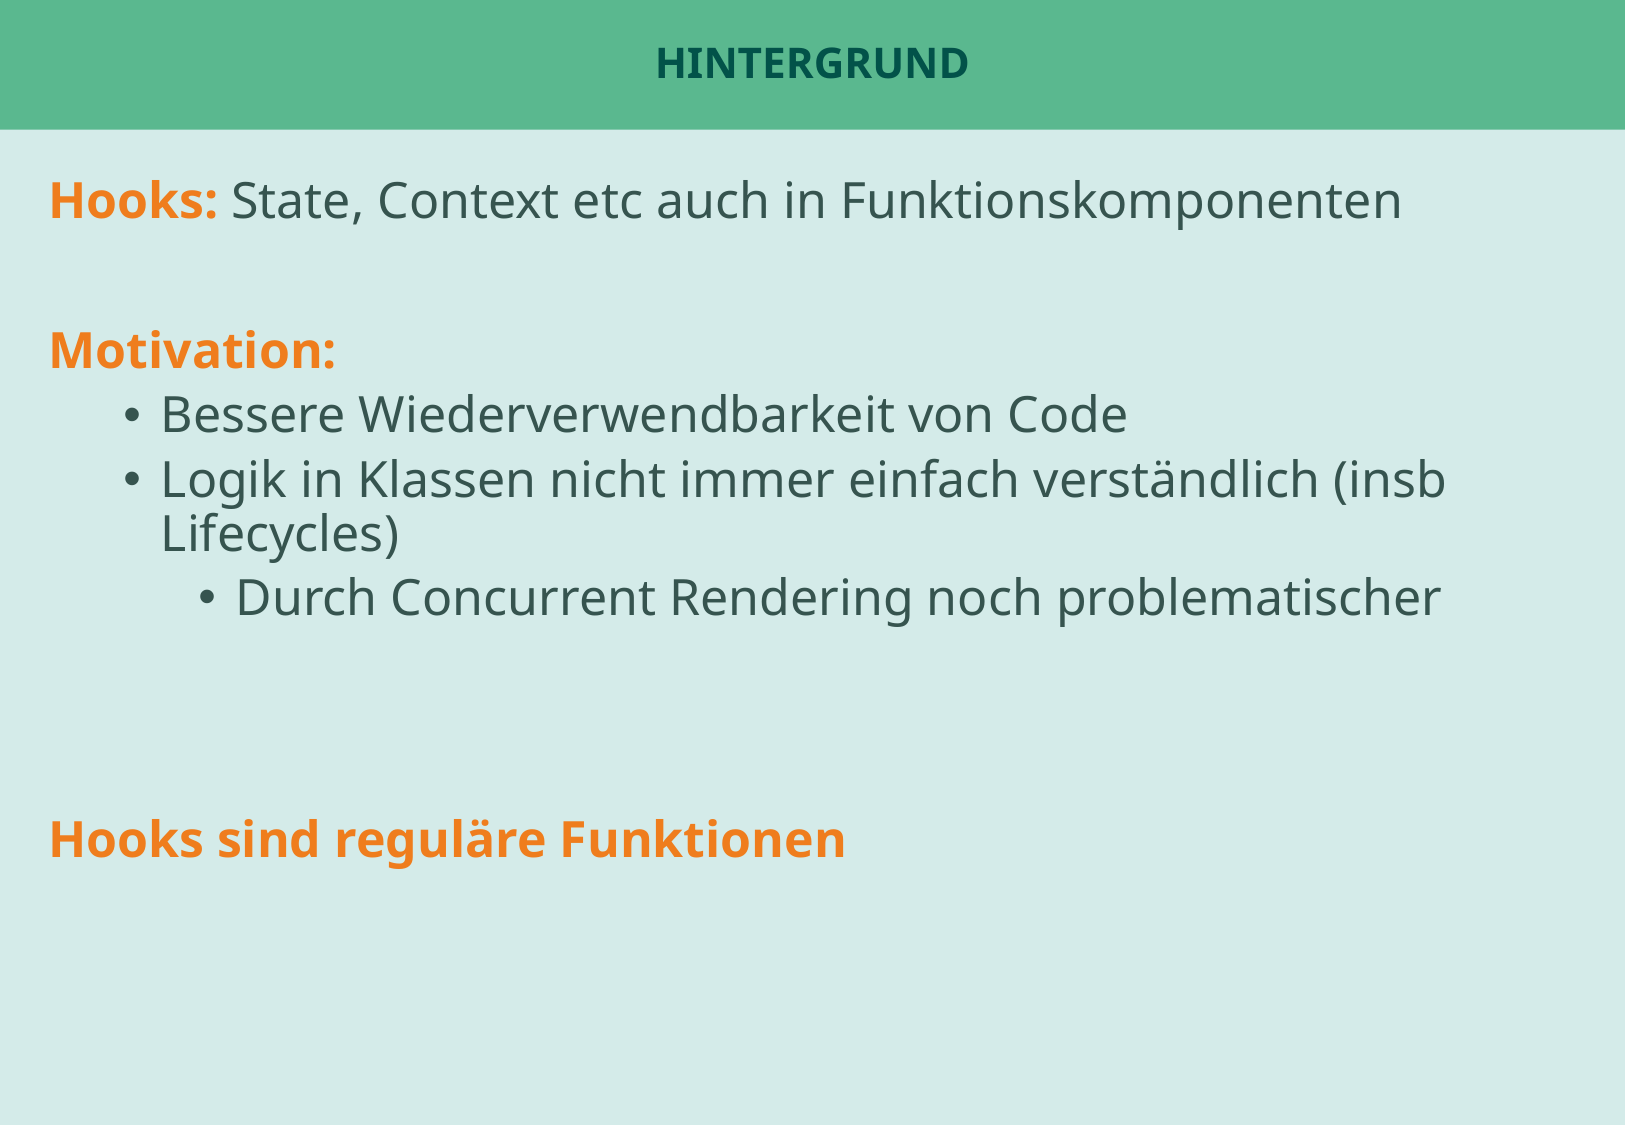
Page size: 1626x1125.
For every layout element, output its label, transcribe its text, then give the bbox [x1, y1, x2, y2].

title Hintergrund [0, 0, 1625, 130]
list Hooks: State, Context etc auch in Funktionskomponenten Motivation: Bessere Wiederverwendbarkeit von Code Logik in Klassen nicht immer einfach verständlich (insb Lifecycles) Durch Concurrent Rendering noch problematischer Hooks sind reguläre Funktionen [33, 168, 1592, 1043]
